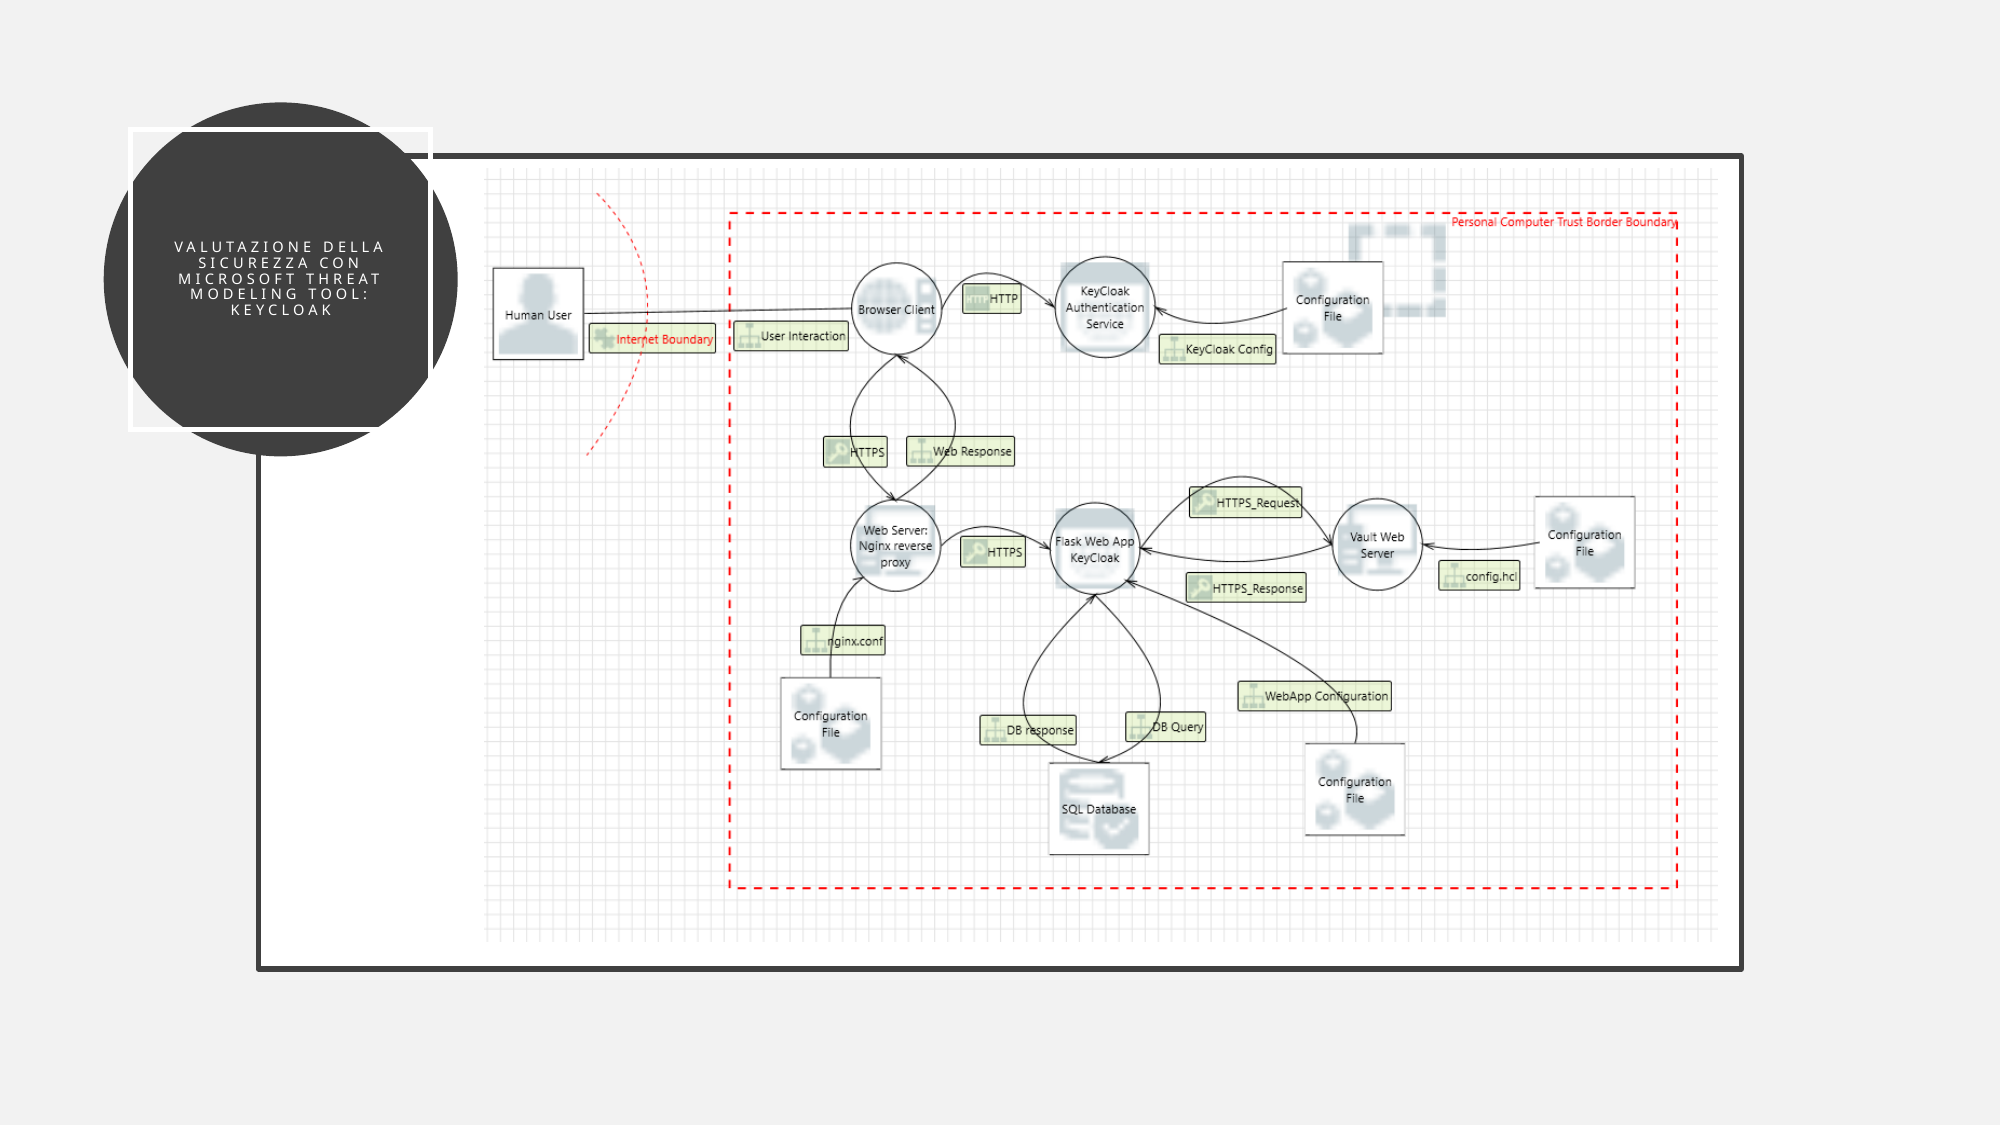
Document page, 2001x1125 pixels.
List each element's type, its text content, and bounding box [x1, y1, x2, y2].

text_box [188, 101, 373, 127]
text_box [257, 155, 1742, 970]
text_box [189, 432, 373, 458]
text_box [102, 187, 128, 371]
text_box [433, 187, 459, 372]
title Valutazione della sicurezza con Microsoft Threat Modeling Tool: KeyCloak [128, 127, 433, 432]
picture [484, 168, 1718, 942]
